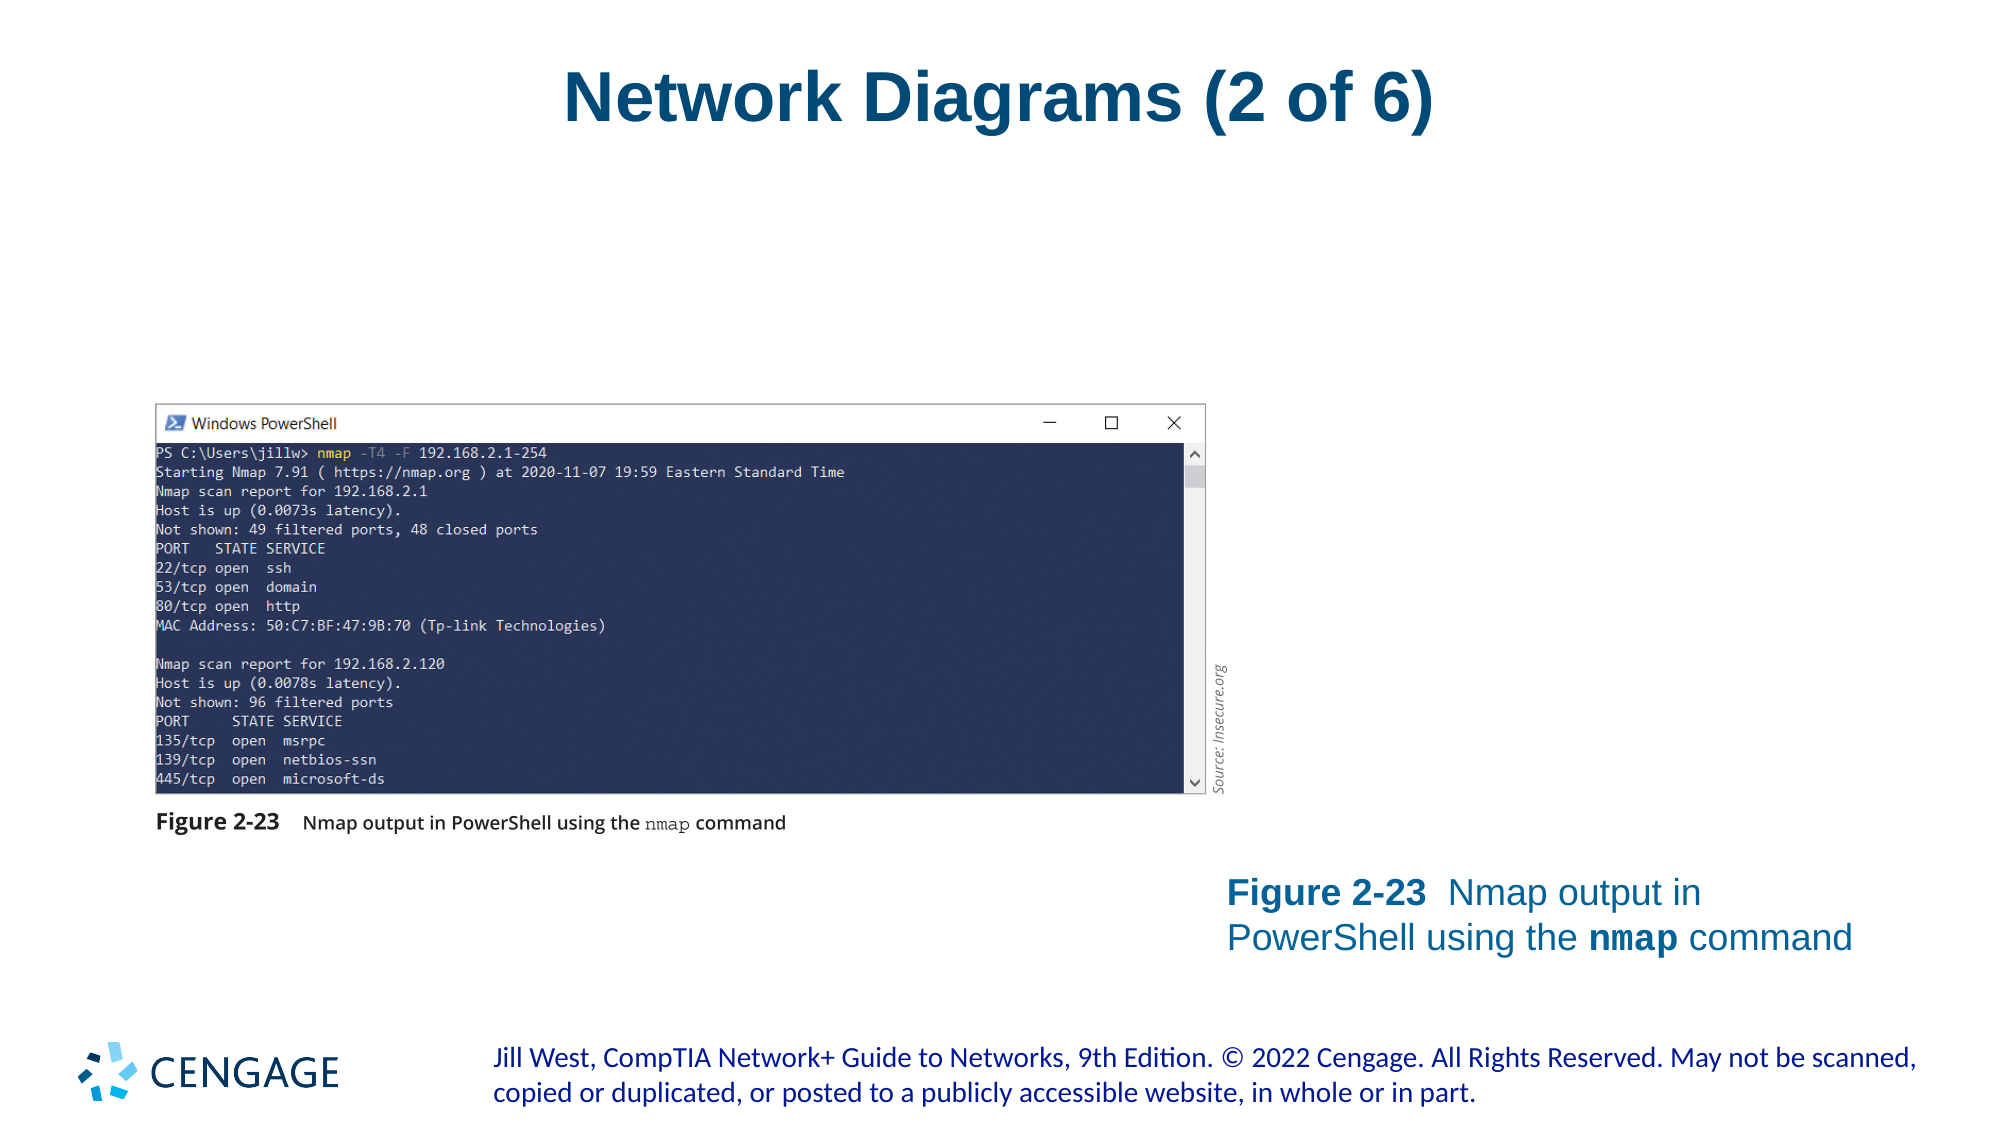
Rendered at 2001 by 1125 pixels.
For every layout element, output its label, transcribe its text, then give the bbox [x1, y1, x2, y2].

list Figure 2-23 Nmap output in PowerShell using the nmap command [1226, 867, 1880, 965]
picture [155, 403, 1227, 835]
picture [78, 1042, 338, 1101]
title Network Diagrams (2 of 6) [137, 59, 1863, 171]
